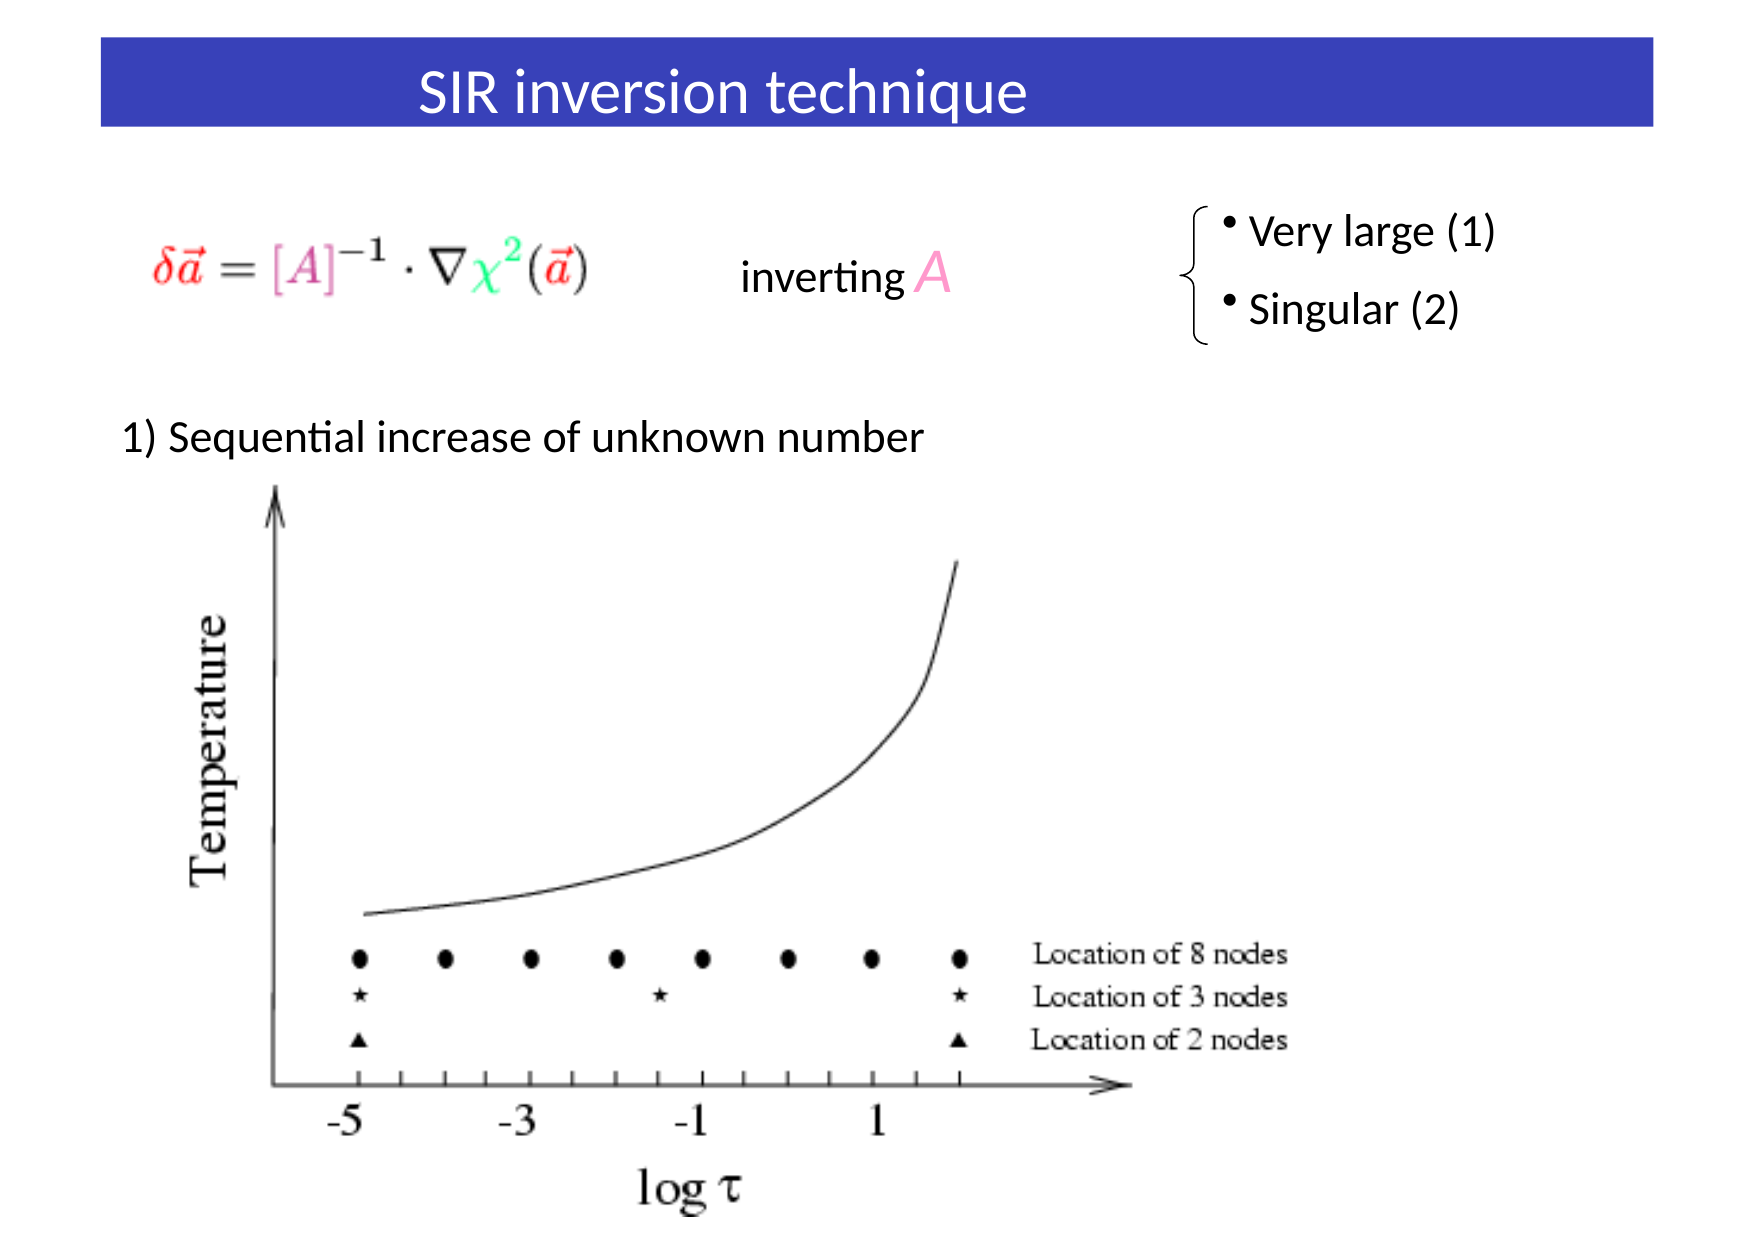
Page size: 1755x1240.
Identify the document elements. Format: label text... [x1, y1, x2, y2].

text_box 1) Sequential increase of unknown number [105, 399, 1704, 470]
text_box SIR inversion technique [100, 37, 1654, 127]
picture [188, 481, 1290, 1217]
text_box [1179, 192, 1608, 348]
picture [133, 214, 644, 333]
text_box inverting A [725, 220, 1167, 313]
